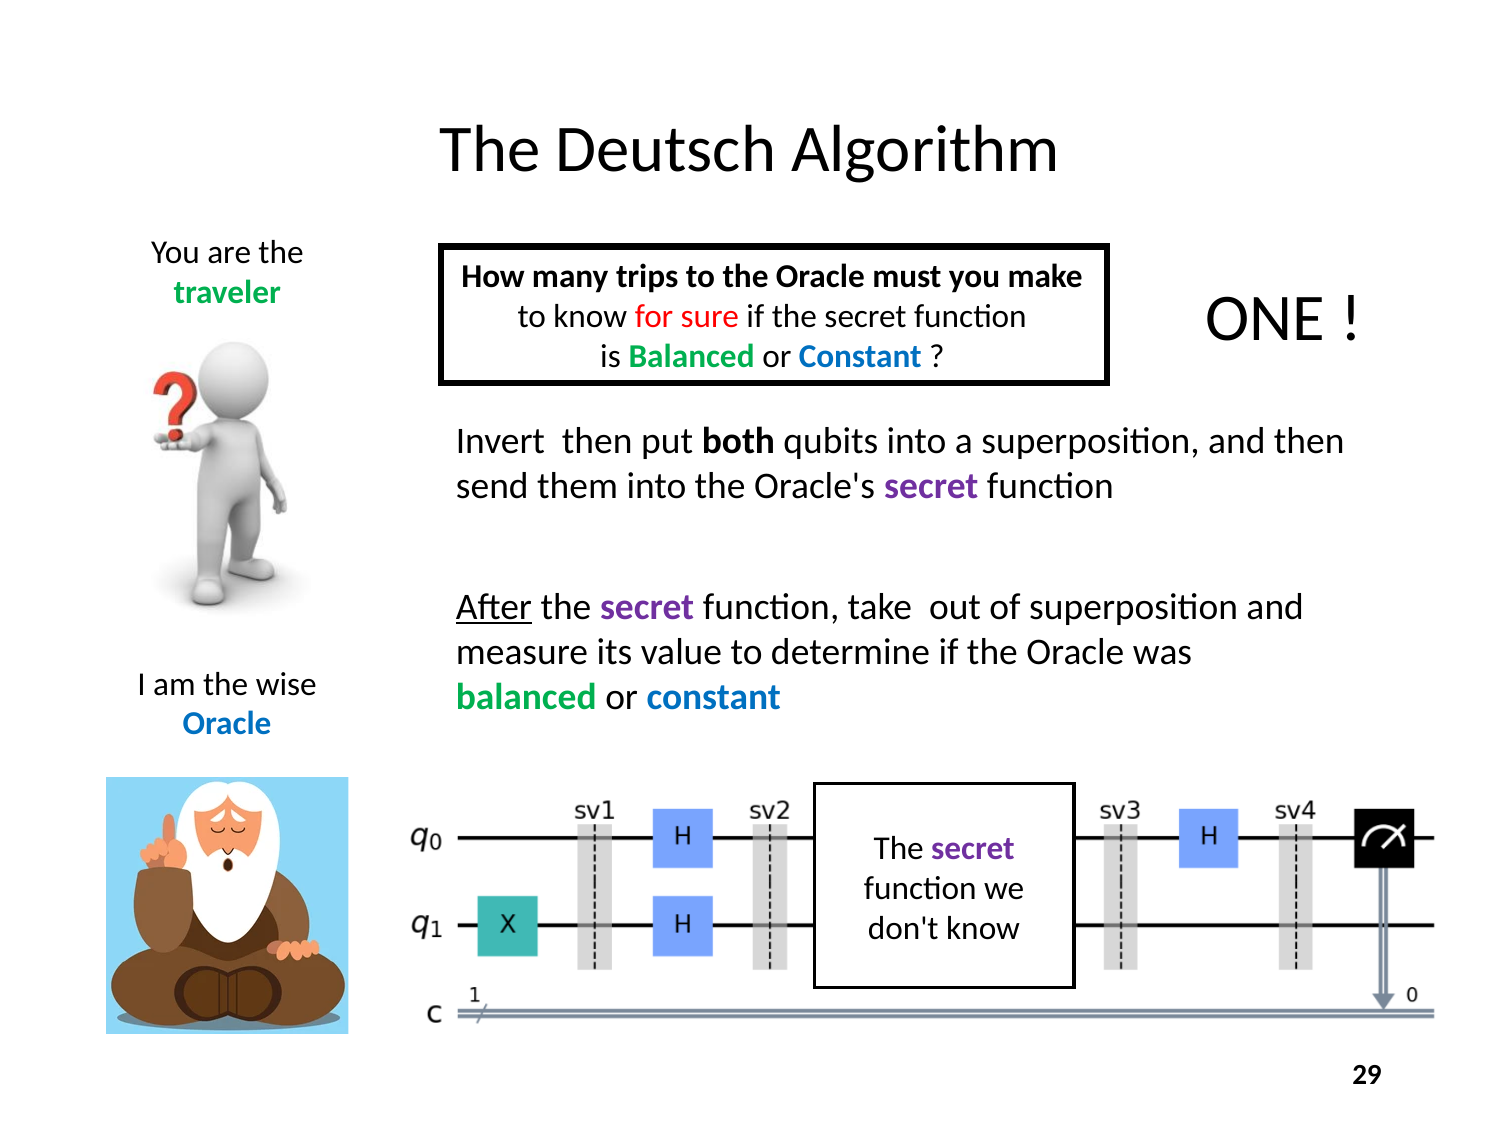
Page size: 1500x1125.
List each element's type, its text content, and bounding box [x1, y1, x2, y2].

slide_number 29 [1059, 1042, 1397, 1103]
title The Deutsch Algorithm [103, 59, 1397, 241]
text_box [132, 222, 323, 617]
picture [401, 780, 1446, 1028]
text_box ONE ! [1170, 266, 1397, 362]
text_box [421, 246, 1124, 383]
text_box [106, 654, 349, 1034]
